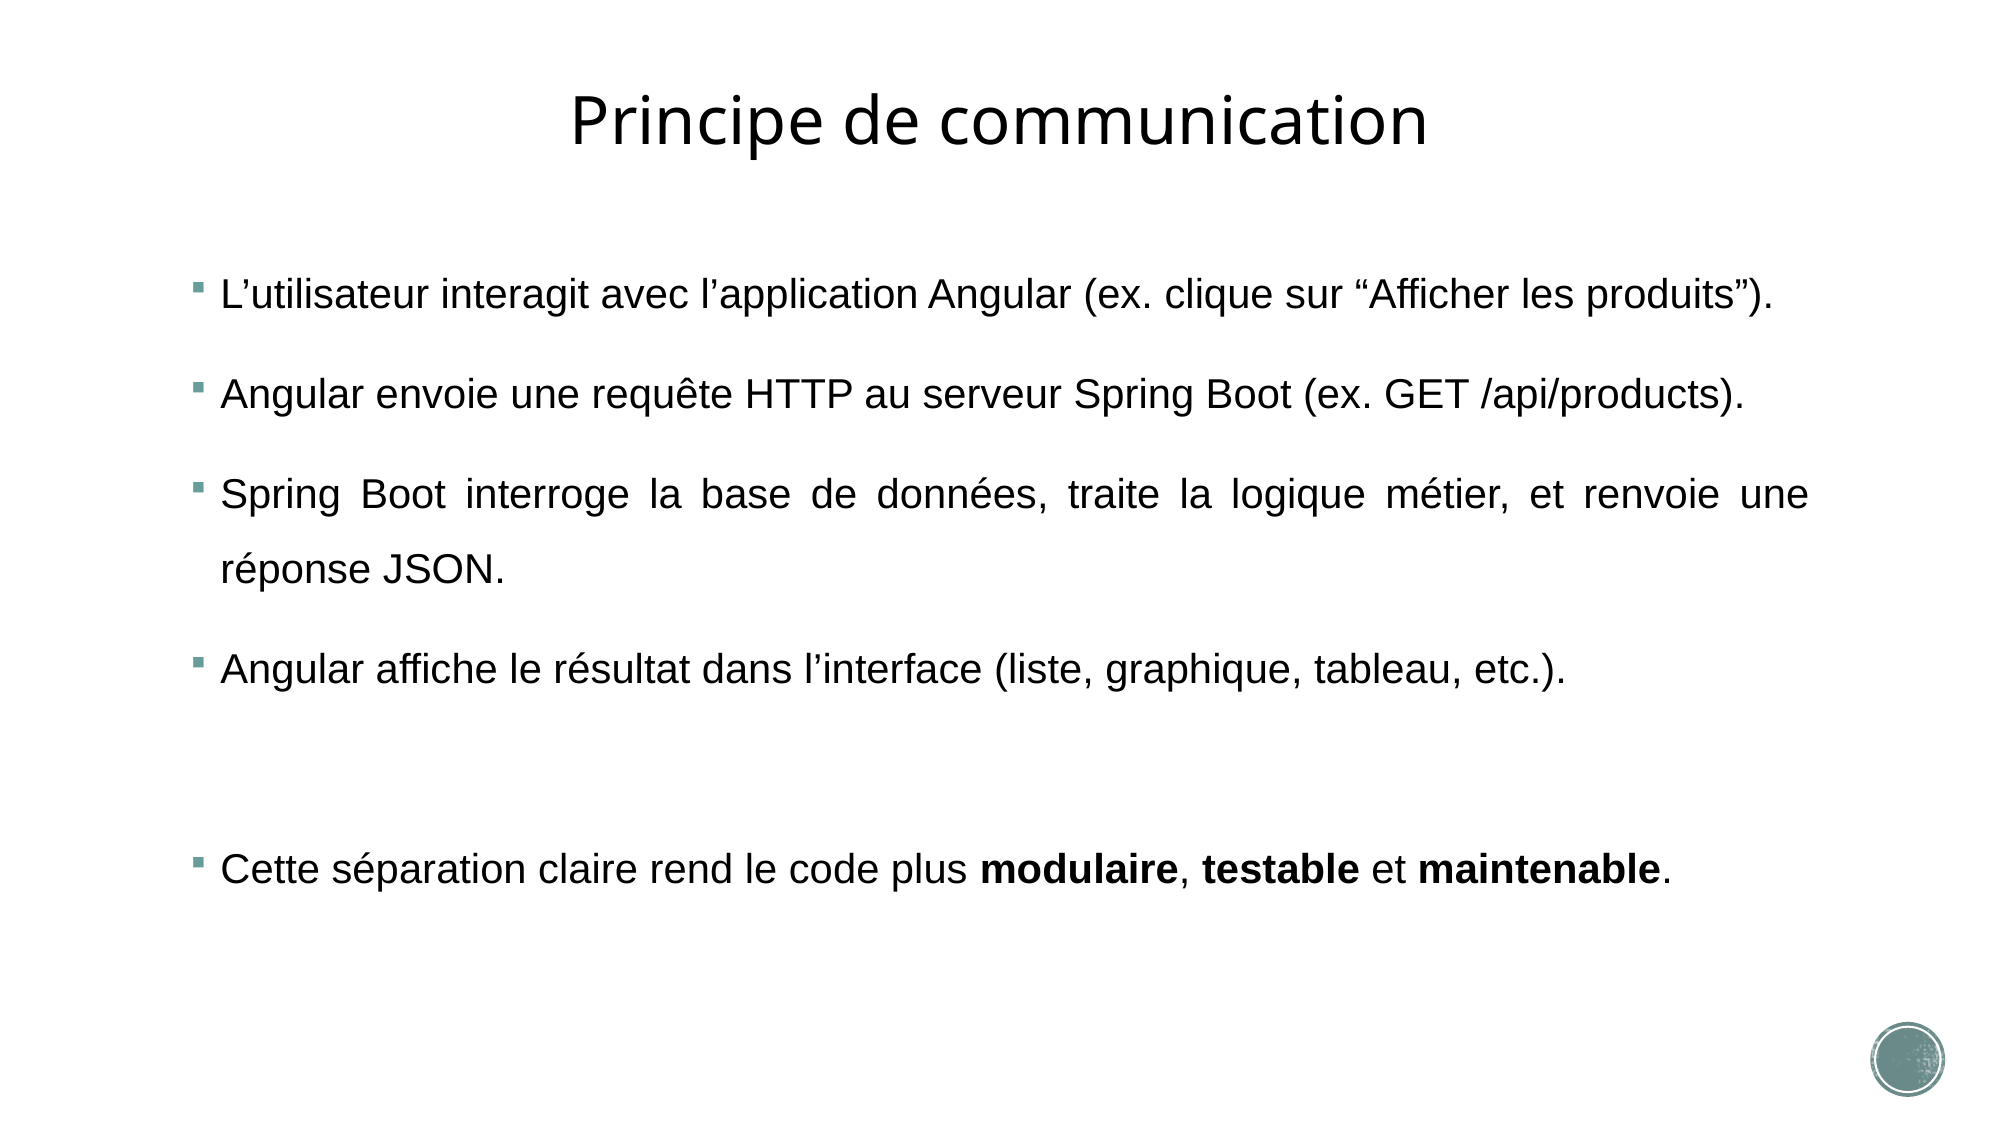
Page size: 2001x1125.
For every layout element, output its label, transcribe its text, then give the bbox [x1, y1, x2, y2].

list L’utilisateur interagit avec l’application Angular (ex. clique sur “Afficher les produits”). Angular envoie une requête HTTP au serveur Spring Boot (ex. GET /api/products). Spring Boot interroge la base de données, traite la logique métier, et renvoie une réponse JSON. Angular affiche le résultat dans l’interface (liste, graphique, tableau, etc.). Cette séparation claire rend le code plus modulaire, testable et maintenable. [175, 234, 1826, 1033]
title Principe de communication [175, 79, 1826, 167]
